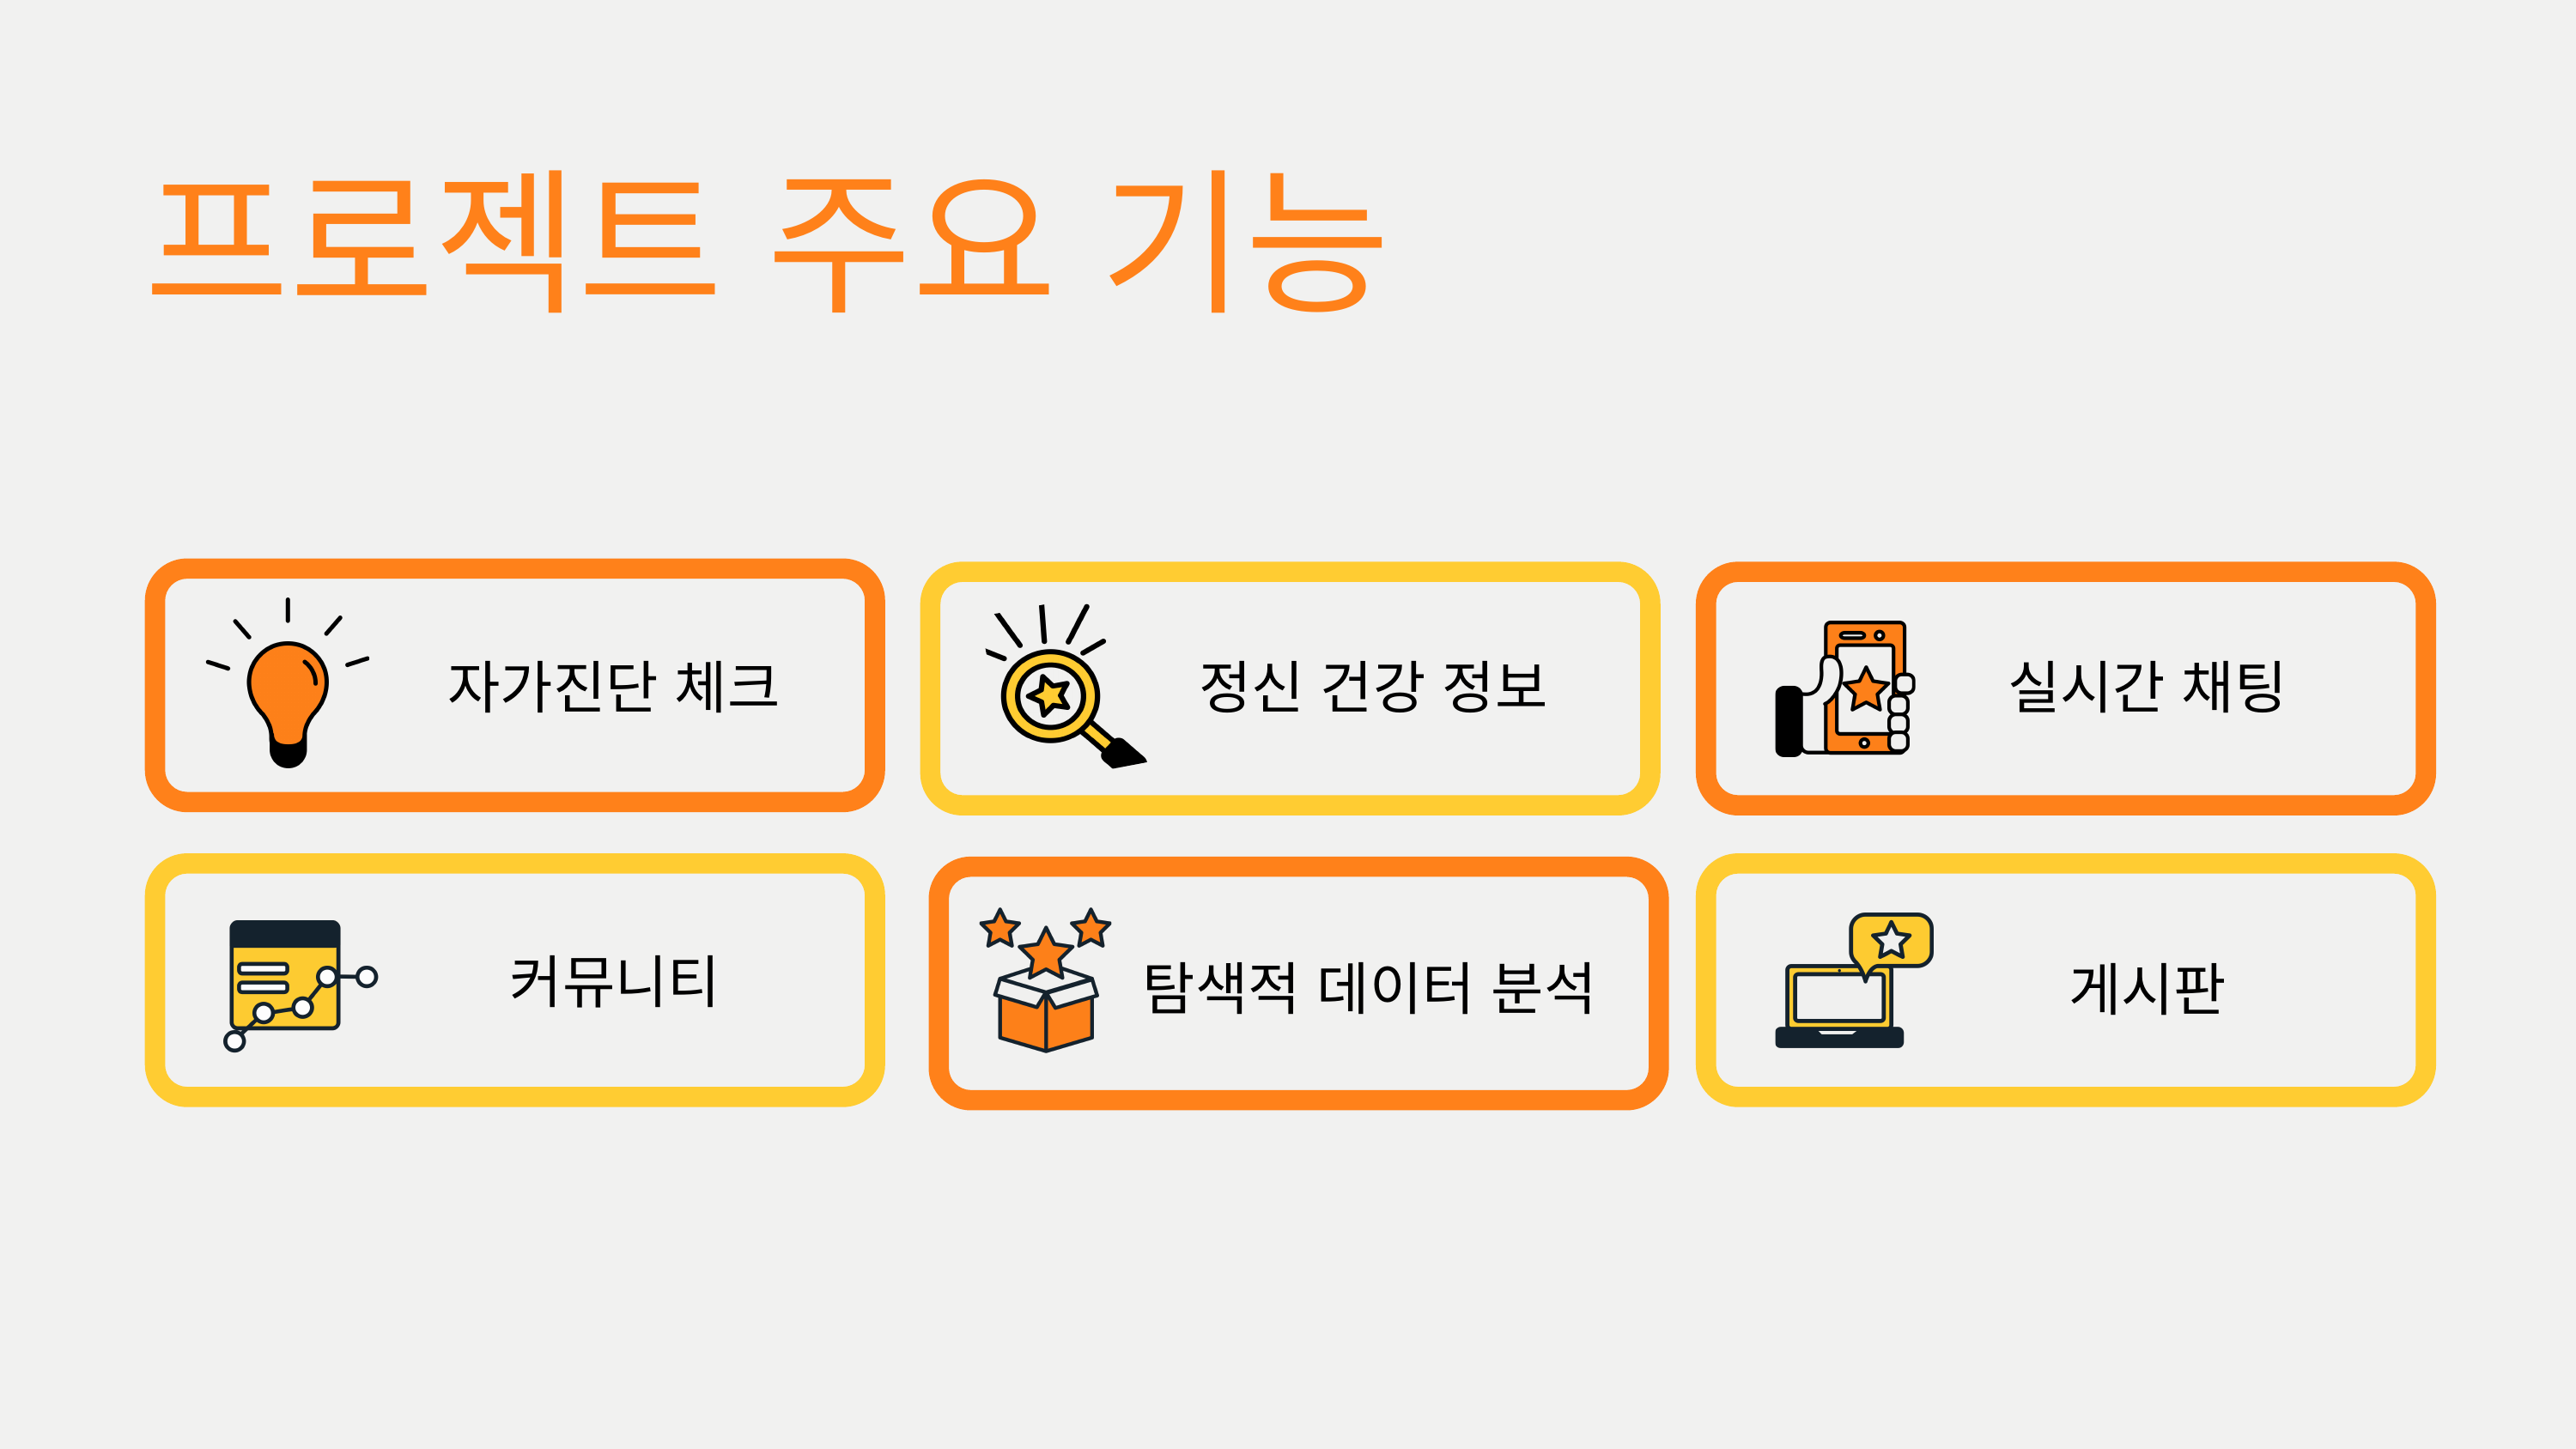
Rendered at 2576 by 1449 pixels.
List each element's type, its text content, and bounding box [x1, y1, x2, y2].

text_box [144, 852, 886, 1107]
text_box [928, 856, 1669, 1111]
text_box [1695, 852, 2437, 1107]
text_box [920, 561, 1661, 816]
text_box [1695, 561, 2437, 816]
text_box 프로젝트 주요 기능 [144, 143, 2407, 333]
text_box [144, 558, 886, 813]
